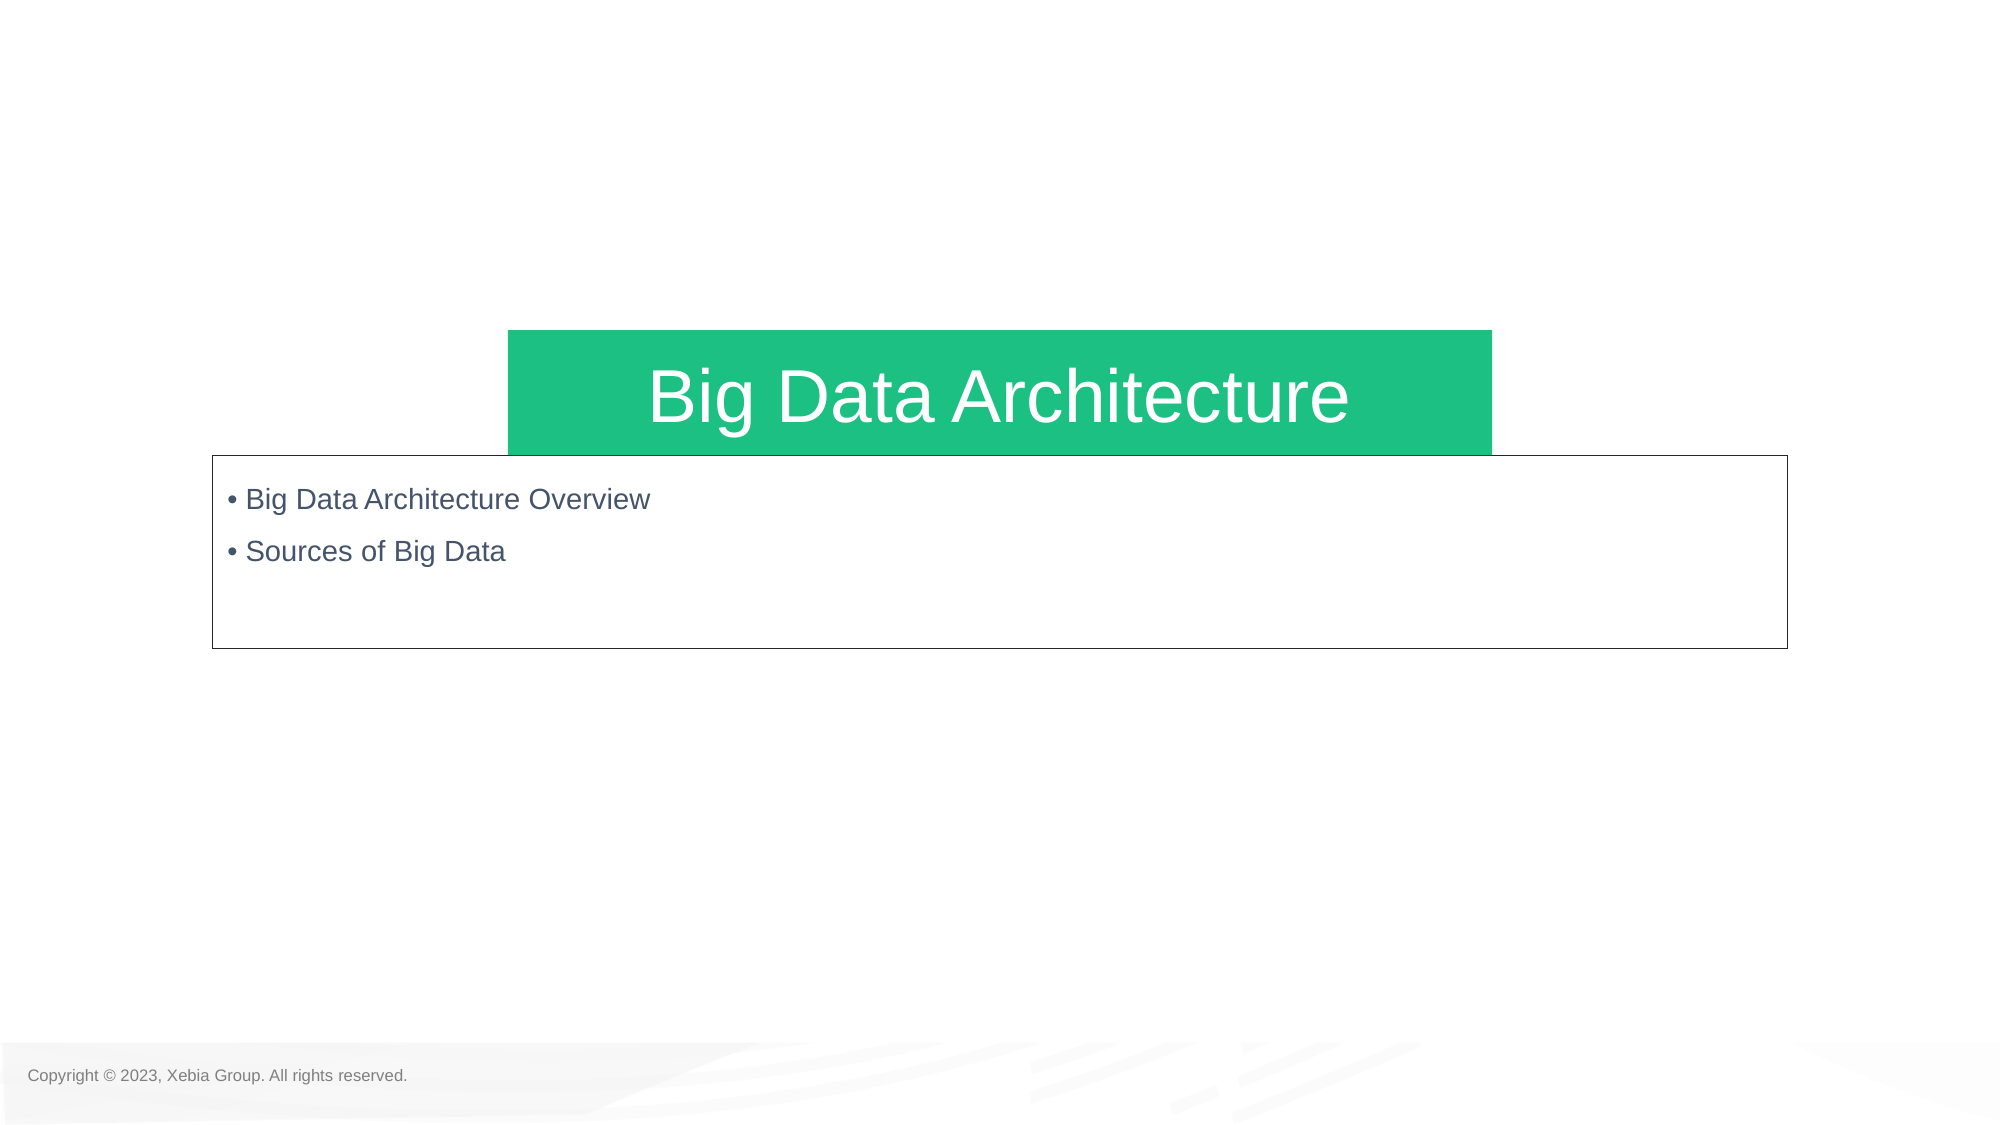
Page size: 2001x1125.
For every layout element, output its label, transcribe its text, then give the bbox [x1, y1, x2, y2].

list • Big Data Architecture Overview • Sources of Big Data [212, 455, 1788, 649]
picture [0, 1043, 2000, 1125]
list Big Data Architecture [507, 330, 1493, 456]
